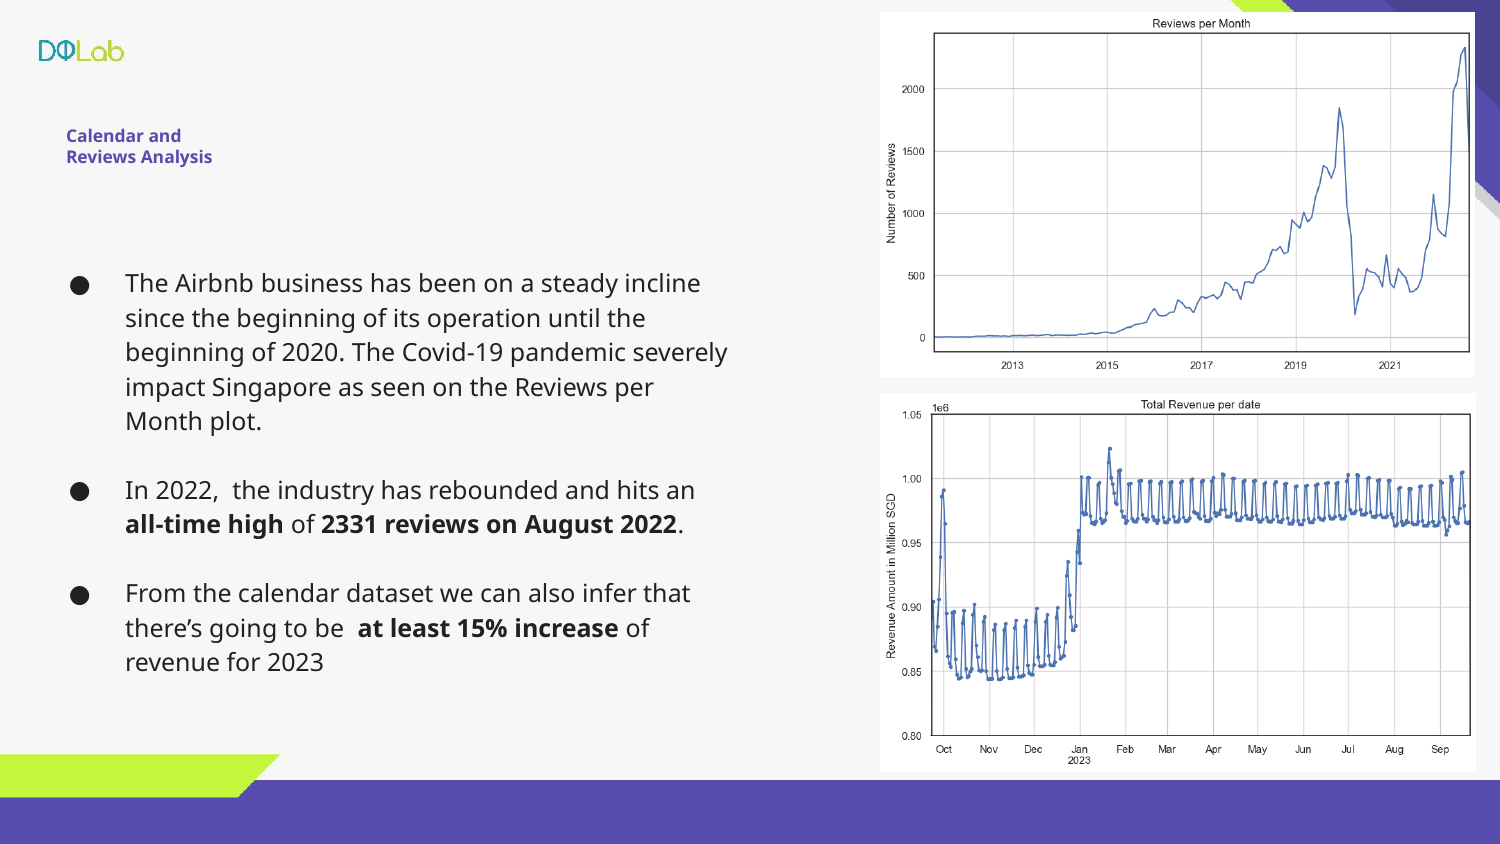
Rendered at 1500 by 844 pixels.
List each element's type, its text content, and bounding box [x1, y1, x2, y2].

title Calendar and Reviews Analysis [51, 110, 874, 205]
text_box The Airbnb business has been on a steady incline since the beginning of its operation until the beginning of 2020. The Covid-19 pandemic severely impact Singapore as seen on the Reviews per Month plot. In 2022, the industry has rebounded and hits an all-time high of 2331 reviews on August 2022. From the calendar dataset we can also infer that there’s going to be at least 15% increase of revenue for 2023 [35, 248, 750, 749]
picture [0, 0, 1500, 844]
